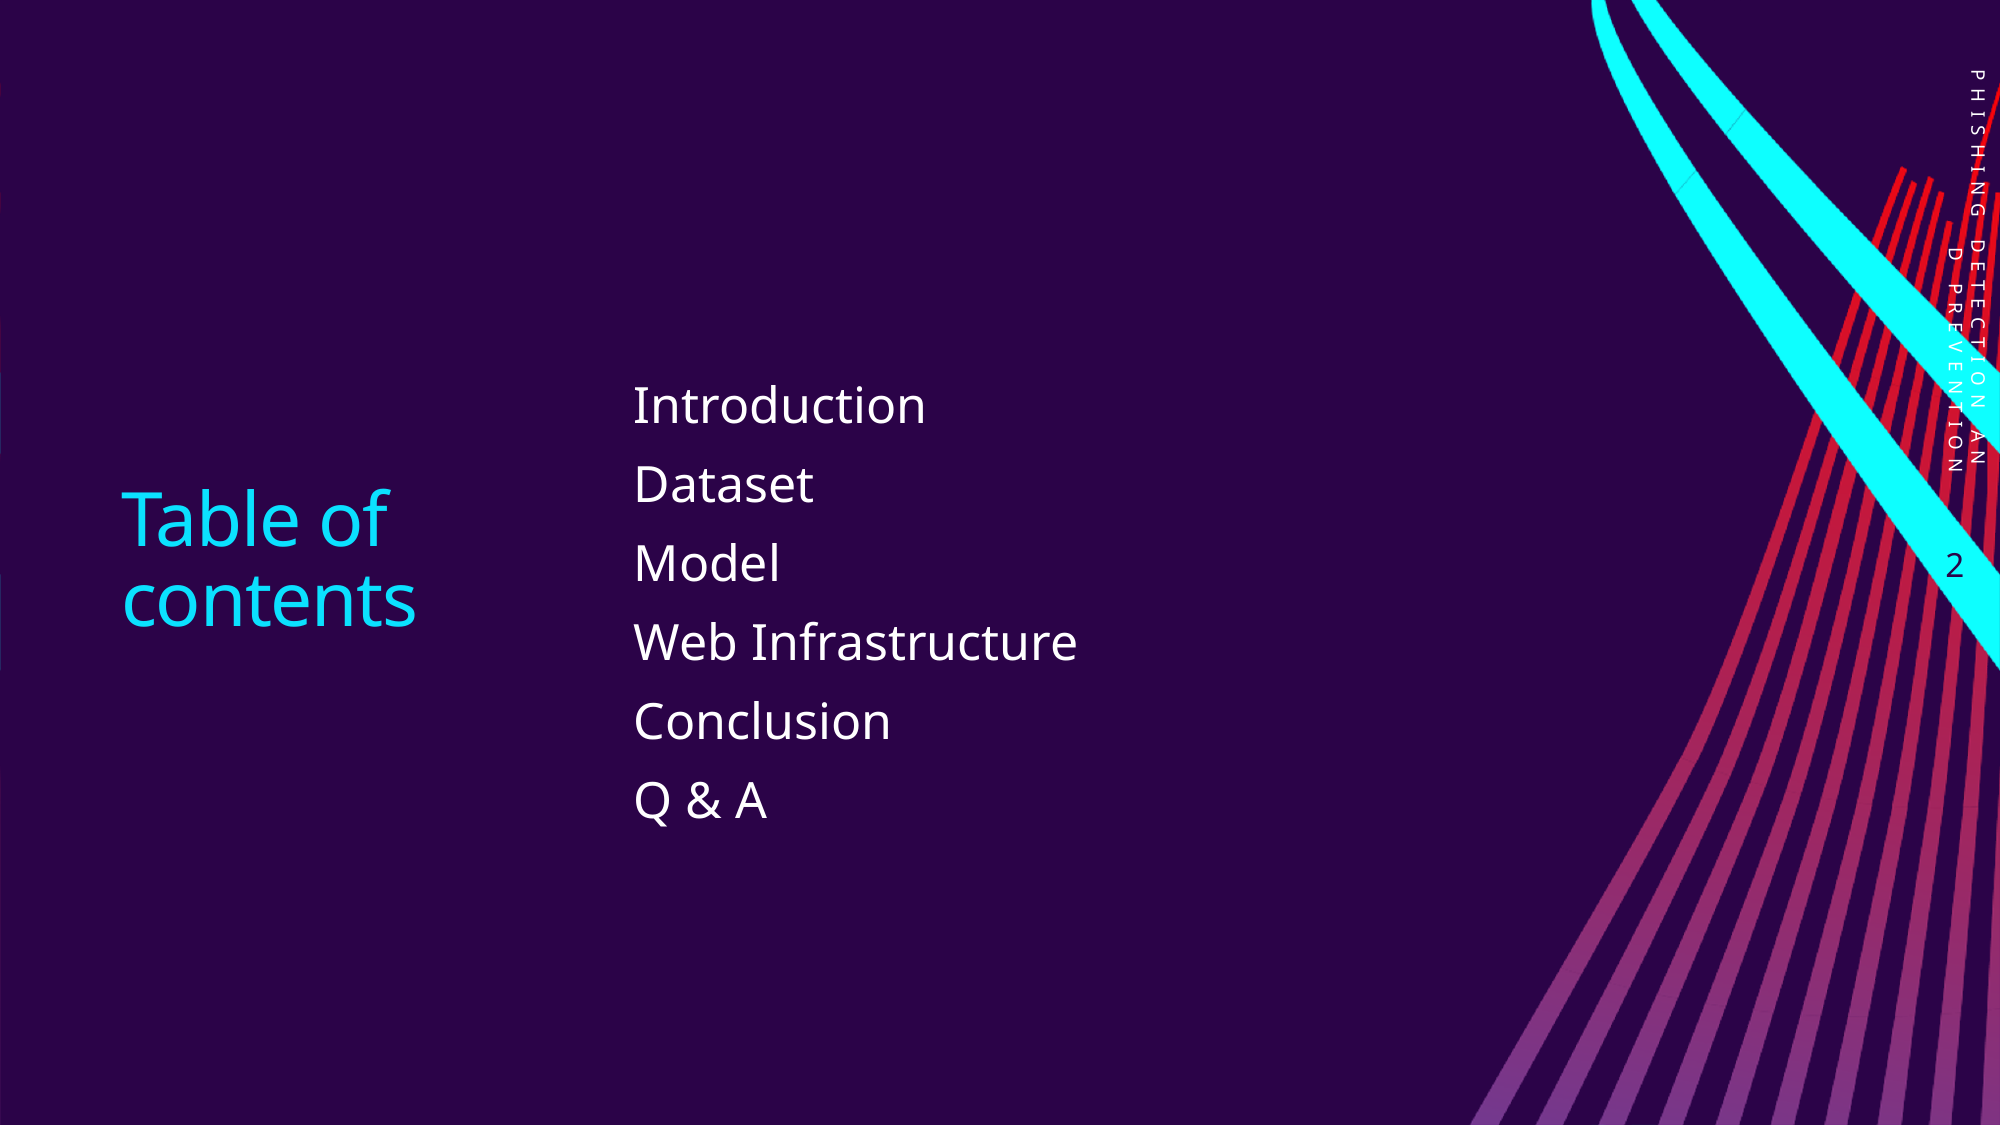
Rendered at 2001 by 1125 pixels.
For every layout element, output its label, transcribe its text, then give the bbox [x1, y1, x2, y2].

text_box Table of contents [106, 184, 589, 940]
picture [0, 0, 2000, 1125]
footer PHISHING DETECTION AND PREVENTION [1926, 33, 1987, 489]
slide_number 2 [1889, 519, 1980, 615]
text_box Introduction Dataset Model Web Infrastructure Conclusion Q & A [589, 184, 1789, 1025]
